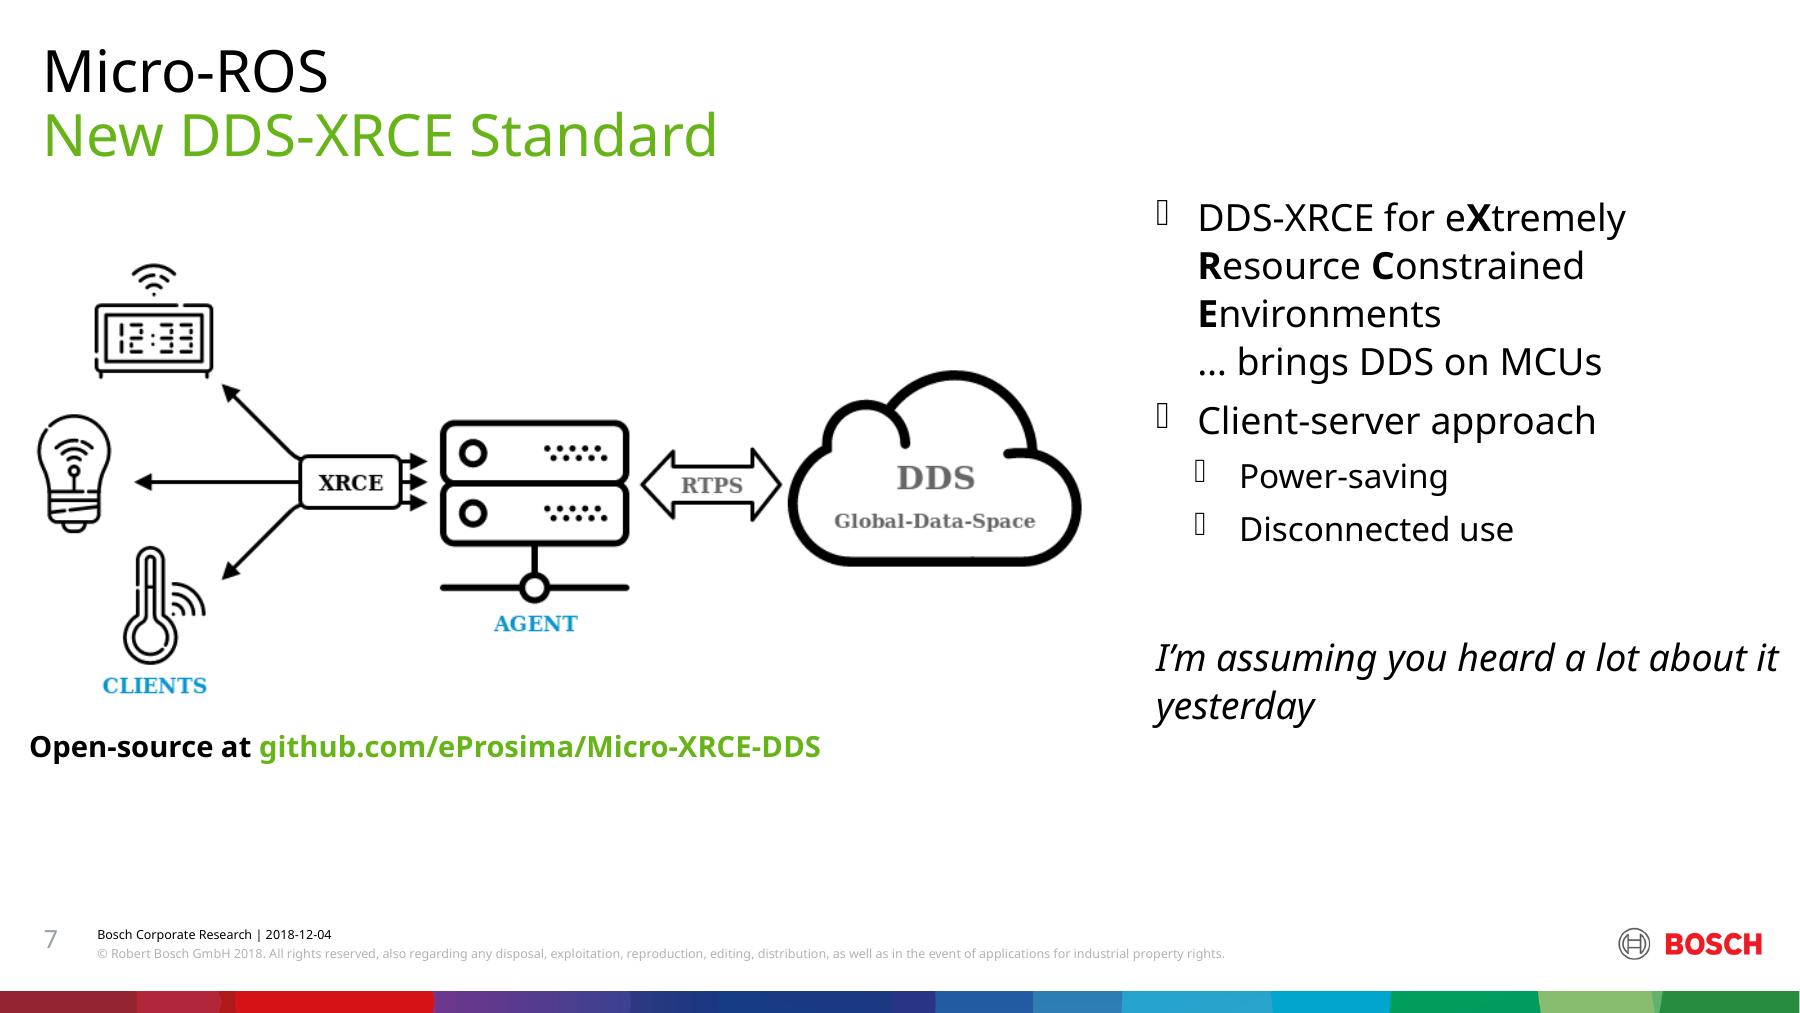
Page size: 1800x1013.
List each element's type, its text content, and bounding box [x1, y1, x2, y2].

title New DDS-XRCE Standard [42, 106, 1757, 171]
list DDS-XRCE for eXtremely Resource Constrained Environments … brings DDS on MCUs Client-server approach Power-saving Disconnected use I’m assuming you heard a lot about it yesterday [1155, 190, 1800, 897]
picture [15, 262, 1083, 705]
slide_number 7 [43, 923, 92, 991]
list Micro-ROS [42, 42, 1757, 106]
text_box Open-source at github.com/eProsima/Micro-XRCE-DDS [14, 720, 837, 771]
picture [0, 905, 1272, 1013]
picture [1390, 897, 1800, 1013]
